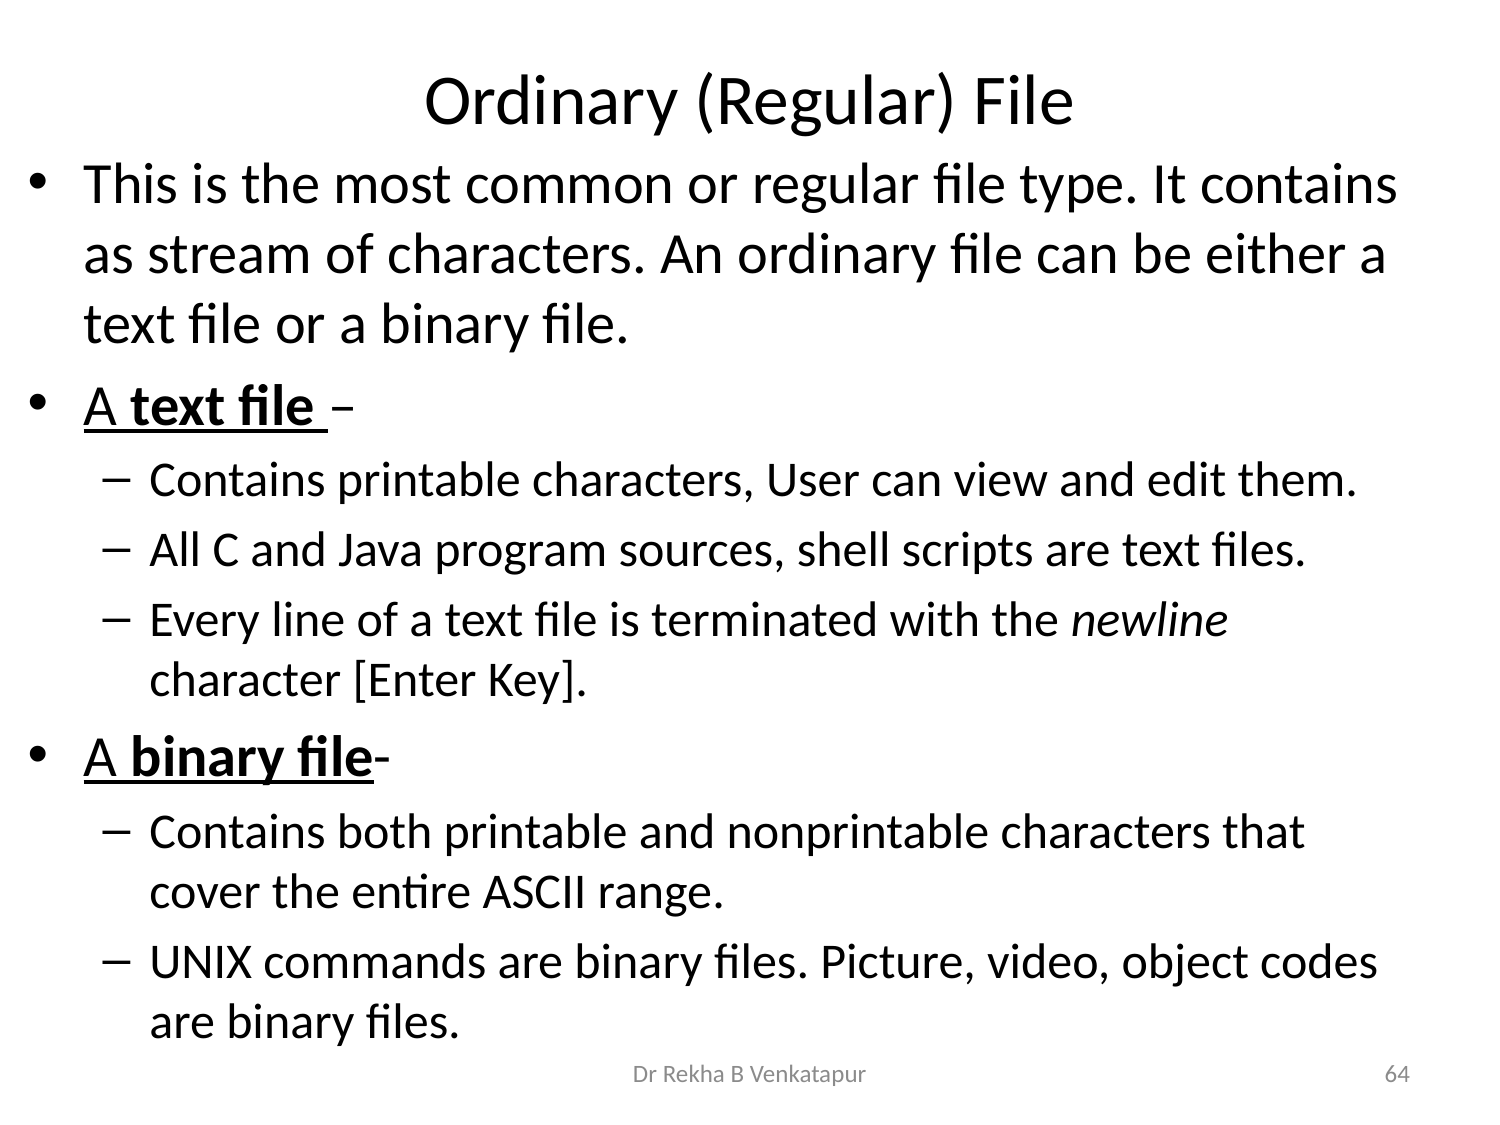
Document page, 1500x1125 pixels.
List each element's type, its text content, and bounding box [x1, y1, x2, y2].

list This is the most common or regular file type. It contains as stream of characters. An ordinary file can be either a text file or a binary file. A text file – Contains printable characters, User can view and edit them. All C and Java program sources, shell scripts are text files. Every line of a text file is terminated with the newline character [Enter Key]. A binary file- Contains both printable and nonprintable characters that cover the entire ASCII range. UNIX commands are binary files. Picture, video, object codes are binary files. [12, 137, 1438, 1075]
title Ordinary (Regular) File [75, 45, 1425, 137]
slide_number 64 [1074, 1042, 1425, 1103]
footer Dr Rekha B Venkatapur [512, 1042, 988, 1103]
